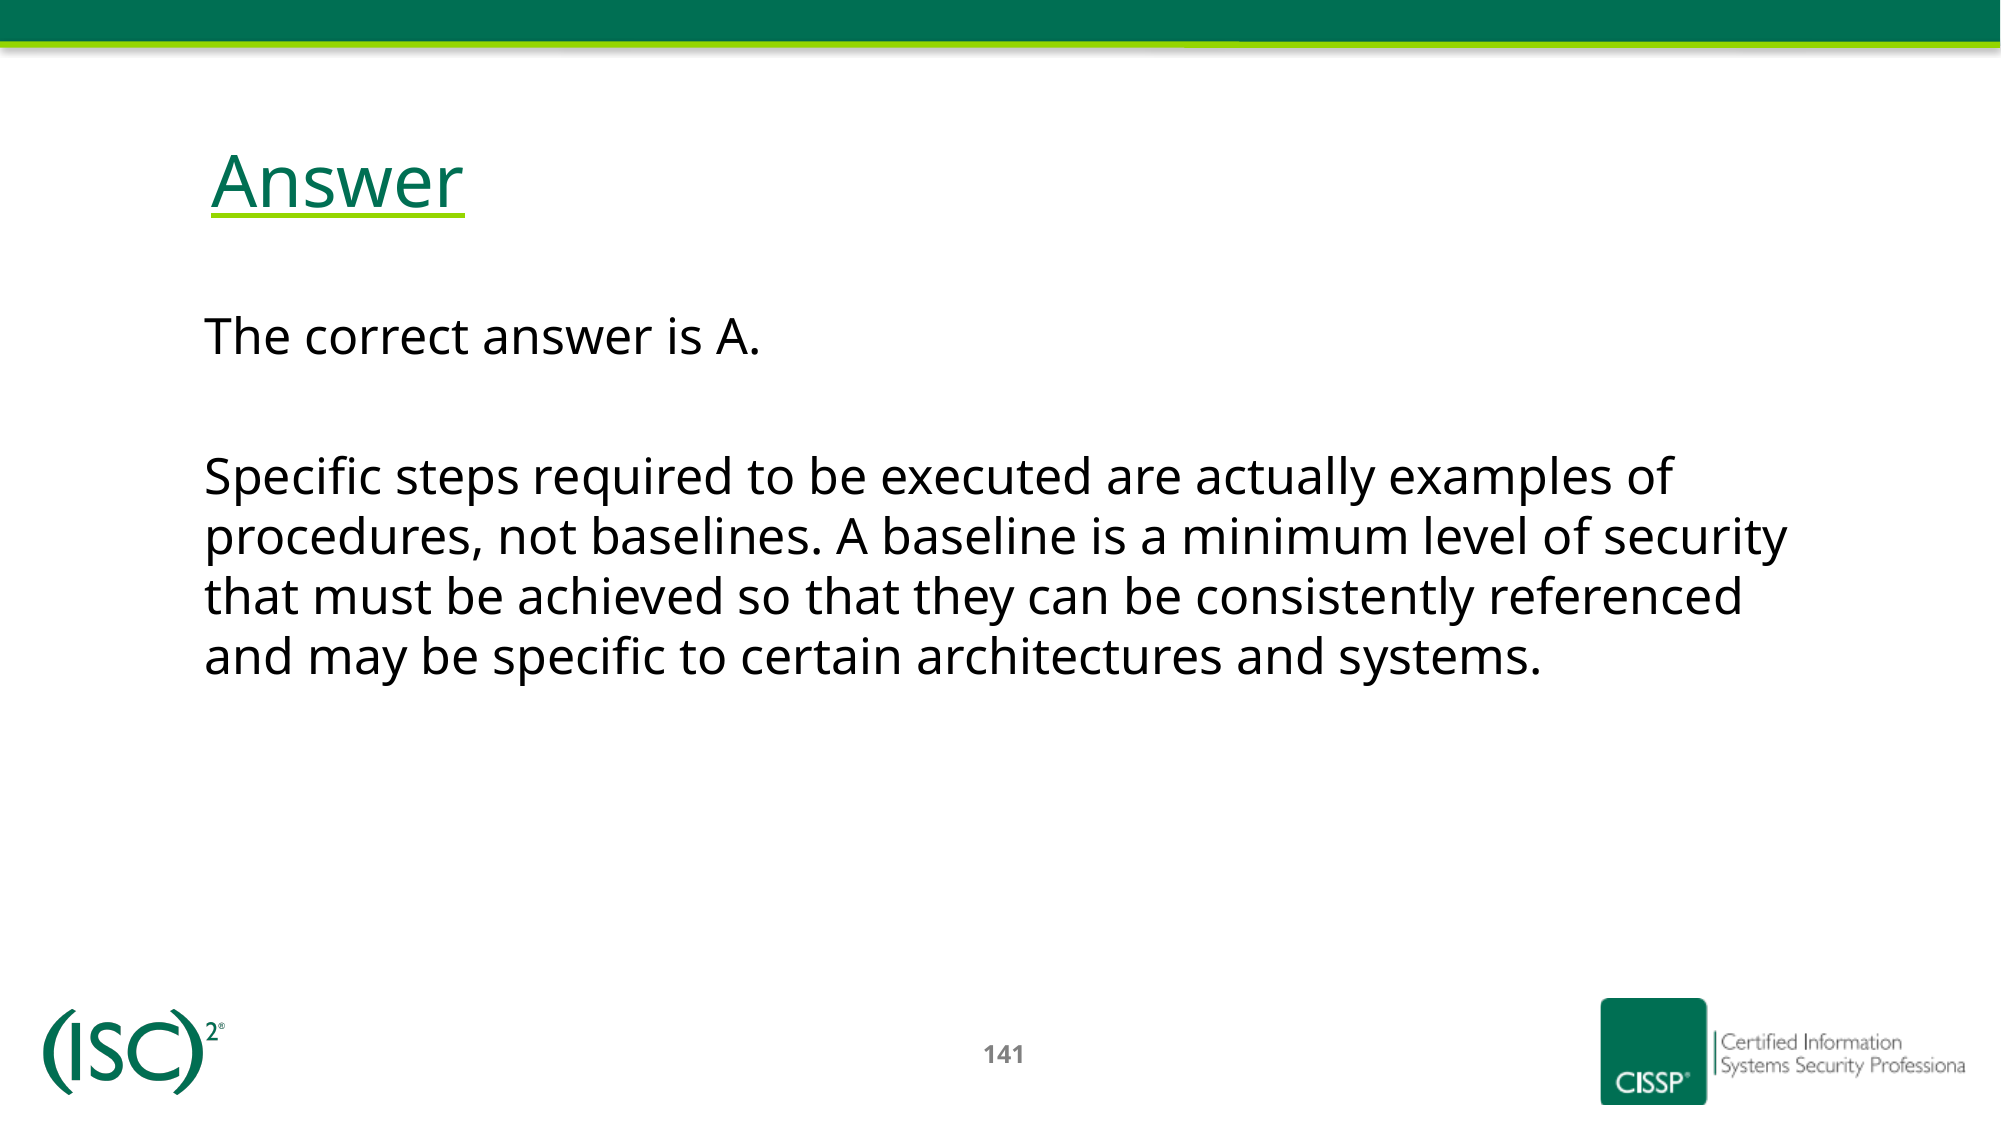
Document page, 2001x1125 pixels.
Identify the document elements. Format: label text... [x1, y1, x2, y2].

picture [40, 1005, 228, 1099]
list The correct answer is A. Specific steps required to be executed are actually examples of procedures, not baselines. A baseline is a minimum level of security that must be achieved so that they can be consistently referenced and may be specific to certain architectures and systems. [189, 297, 1837, 967]
title Answer [196, 91, 1618, 280]
